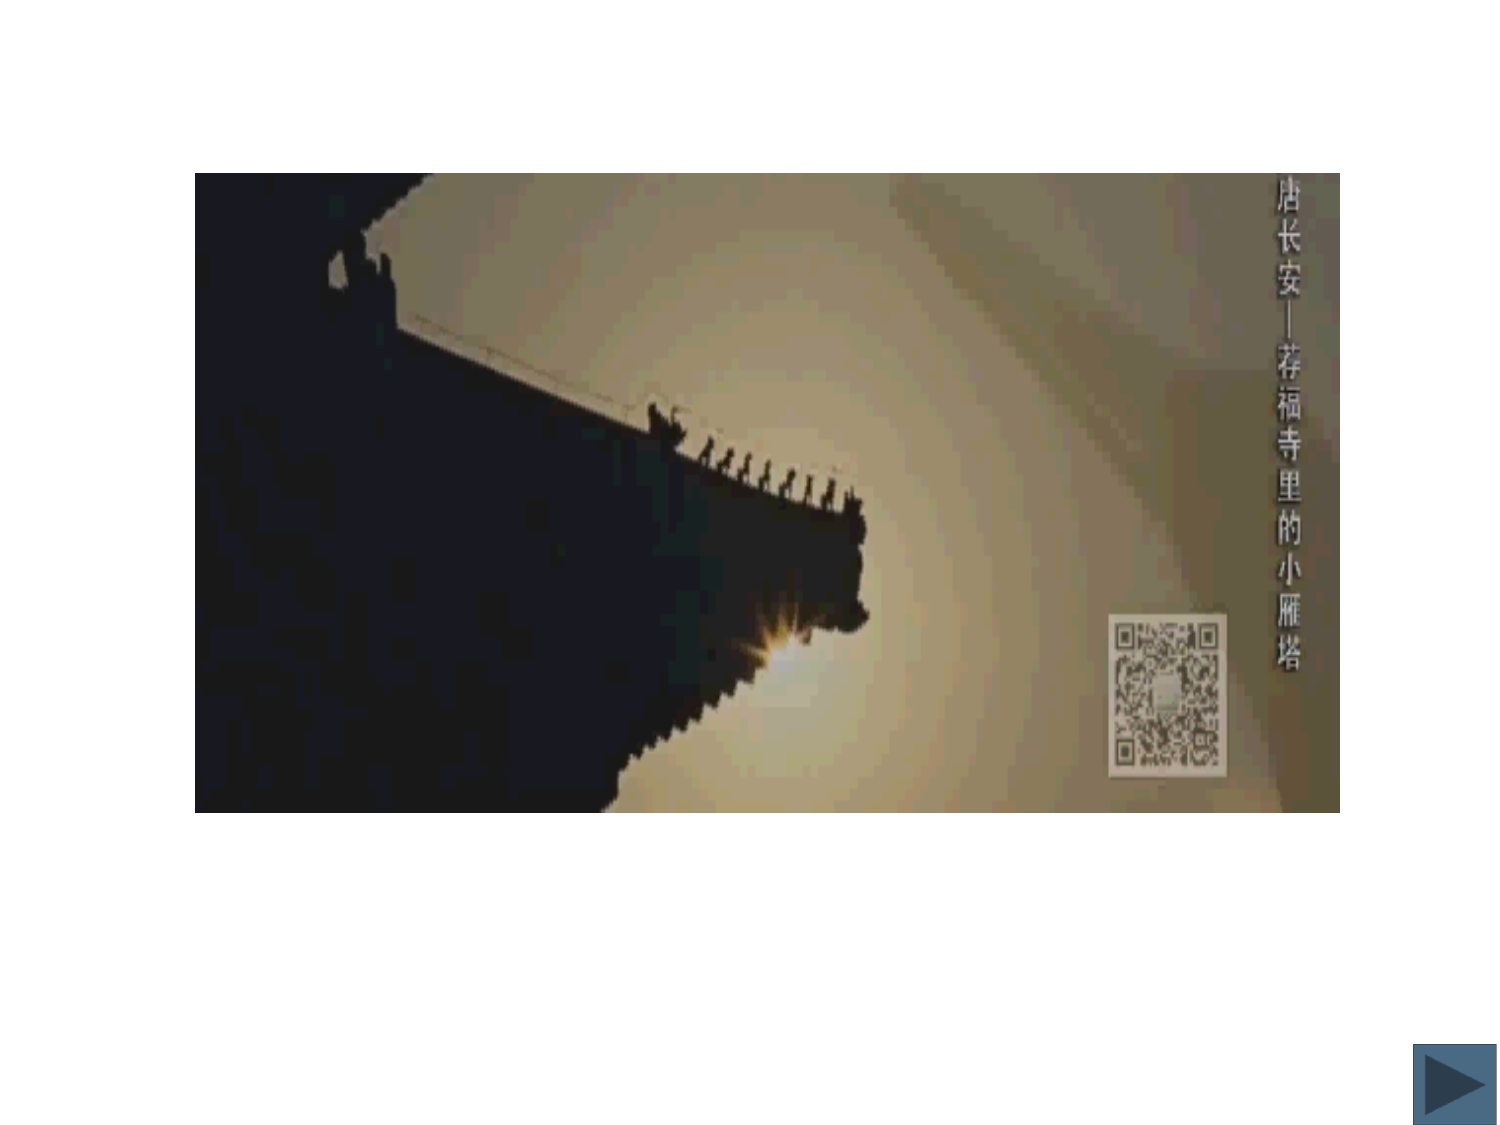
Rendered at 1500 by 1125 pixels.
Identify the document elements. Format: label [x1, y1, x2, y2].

picture [1412, 1044, 1497, 1125]
text_box [194, 172, 1341, 814]
